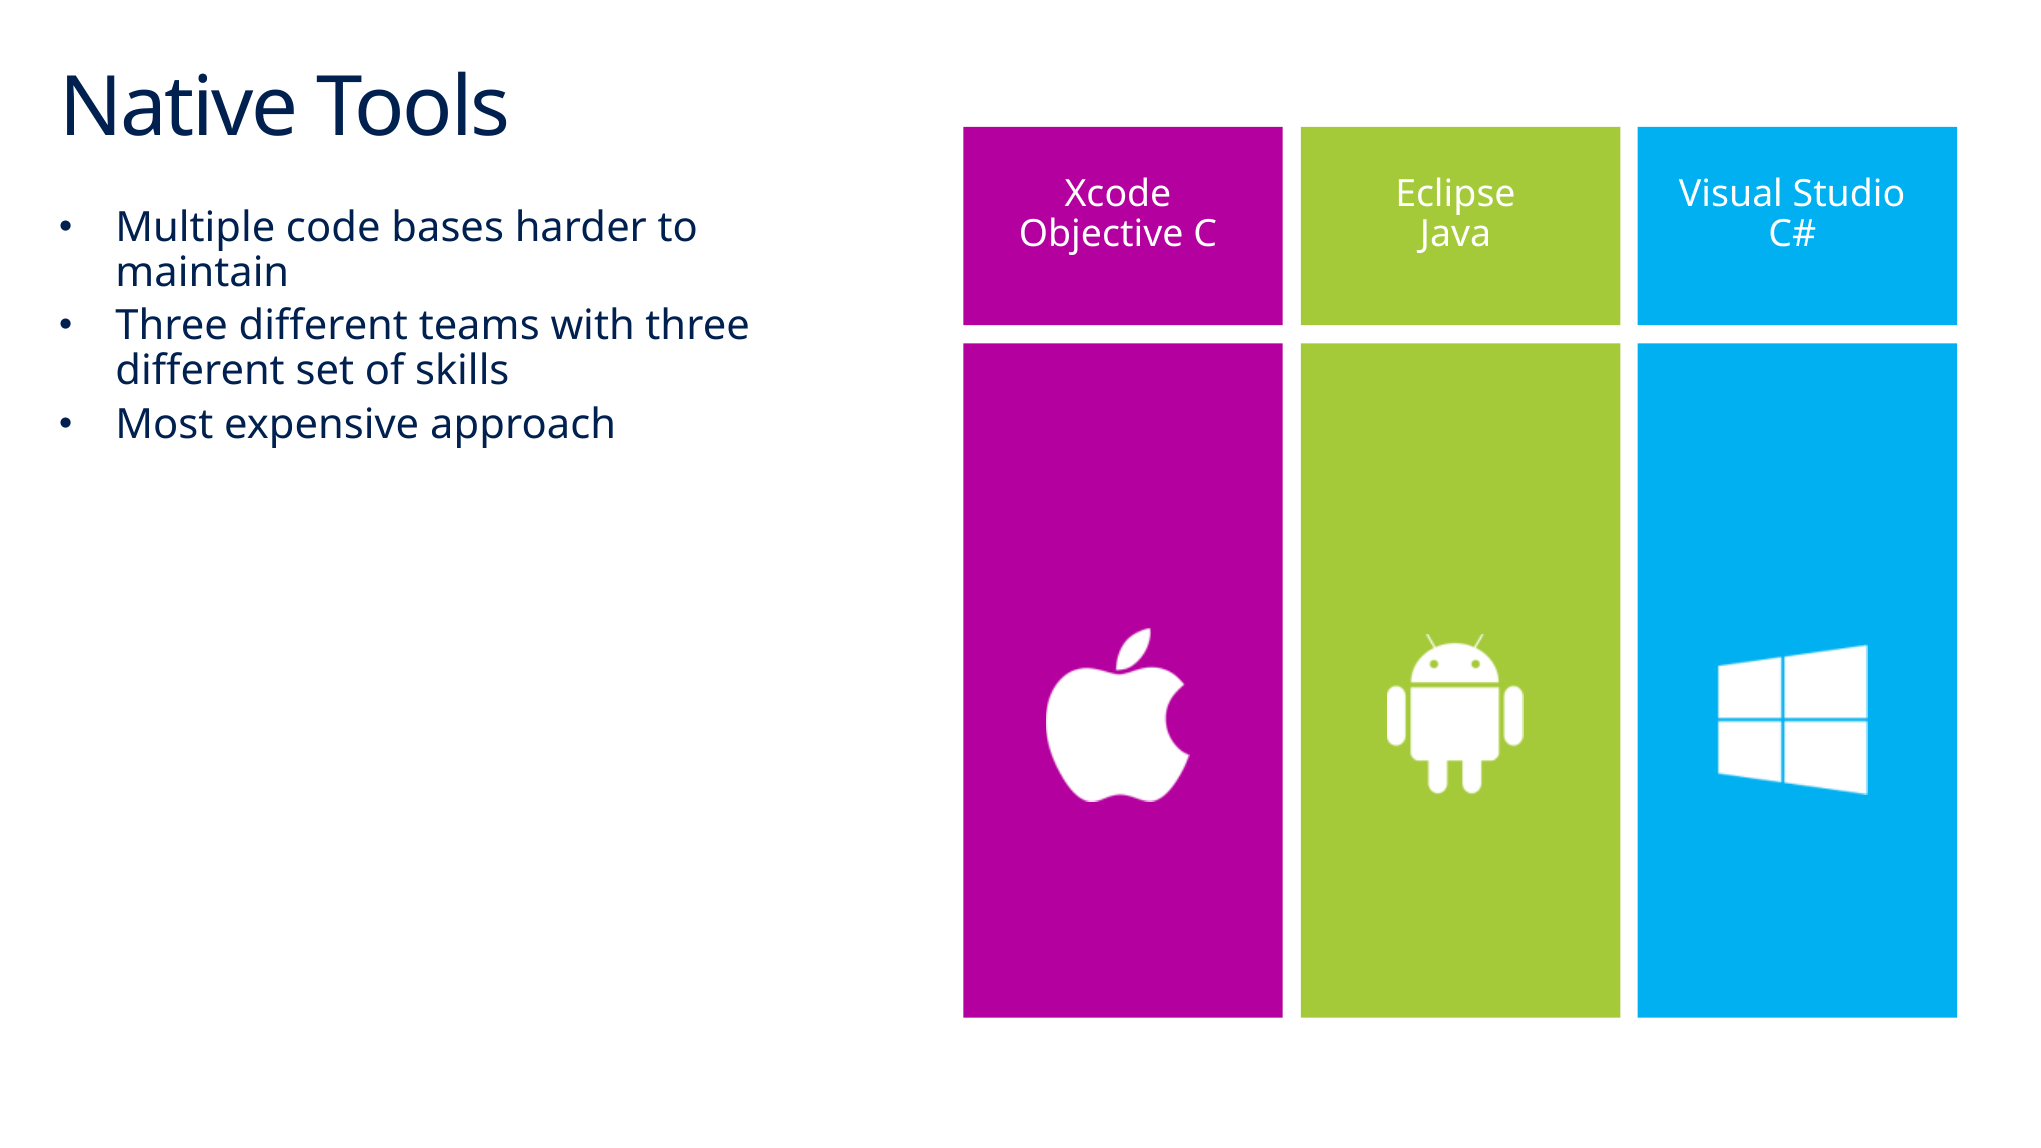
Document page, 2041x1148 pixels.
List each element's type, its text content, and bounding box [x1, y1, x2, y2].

text_box Xcode Objective C [978, 166, 1258, 303]
text_box [1300, 126, 1621, 326]
text_box Visual Studio C# [1653, 166, 1932, 263]
text_box [963, 126, 1283, 326]
picture [1045, 627, 1191, 802]
text_box Multiple code bases harder to maintain Three different teams with three different set of skills Most expensive approach [35, 190, 906, 463]
text_box [1300, 343, 1621, 1018]
picture [1718, 645, 1867, 794]
title Native Tools [35, 48, 906, 190]
text_box Eclipse Java [1316, 166, 1595, 263]
text_box [1637, 343, 1958, 1018]
text_box [1637, 126, 1958, 326]
picture [1387, 633, 1524, 796]
text_box [963, 343, 1283, 1018]
